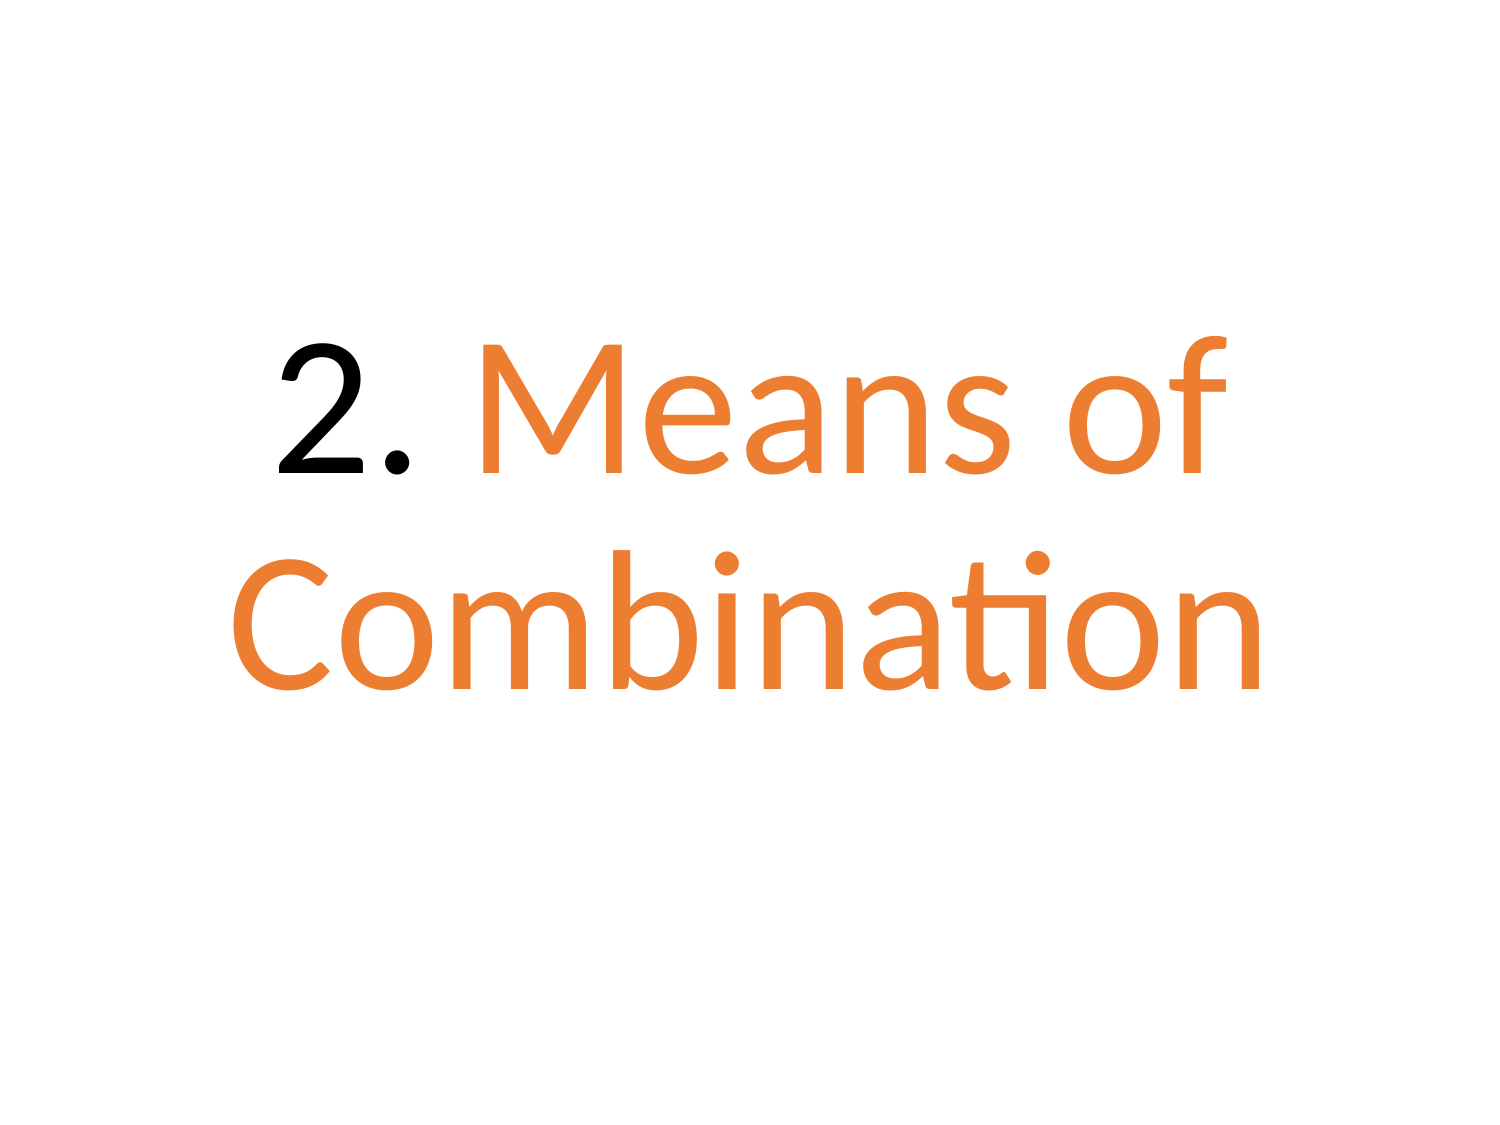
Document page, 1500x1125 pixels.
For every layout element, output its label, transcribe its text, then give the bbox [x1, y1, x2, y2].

title 2. Means of Combination [102, 63, 1398, 969]
